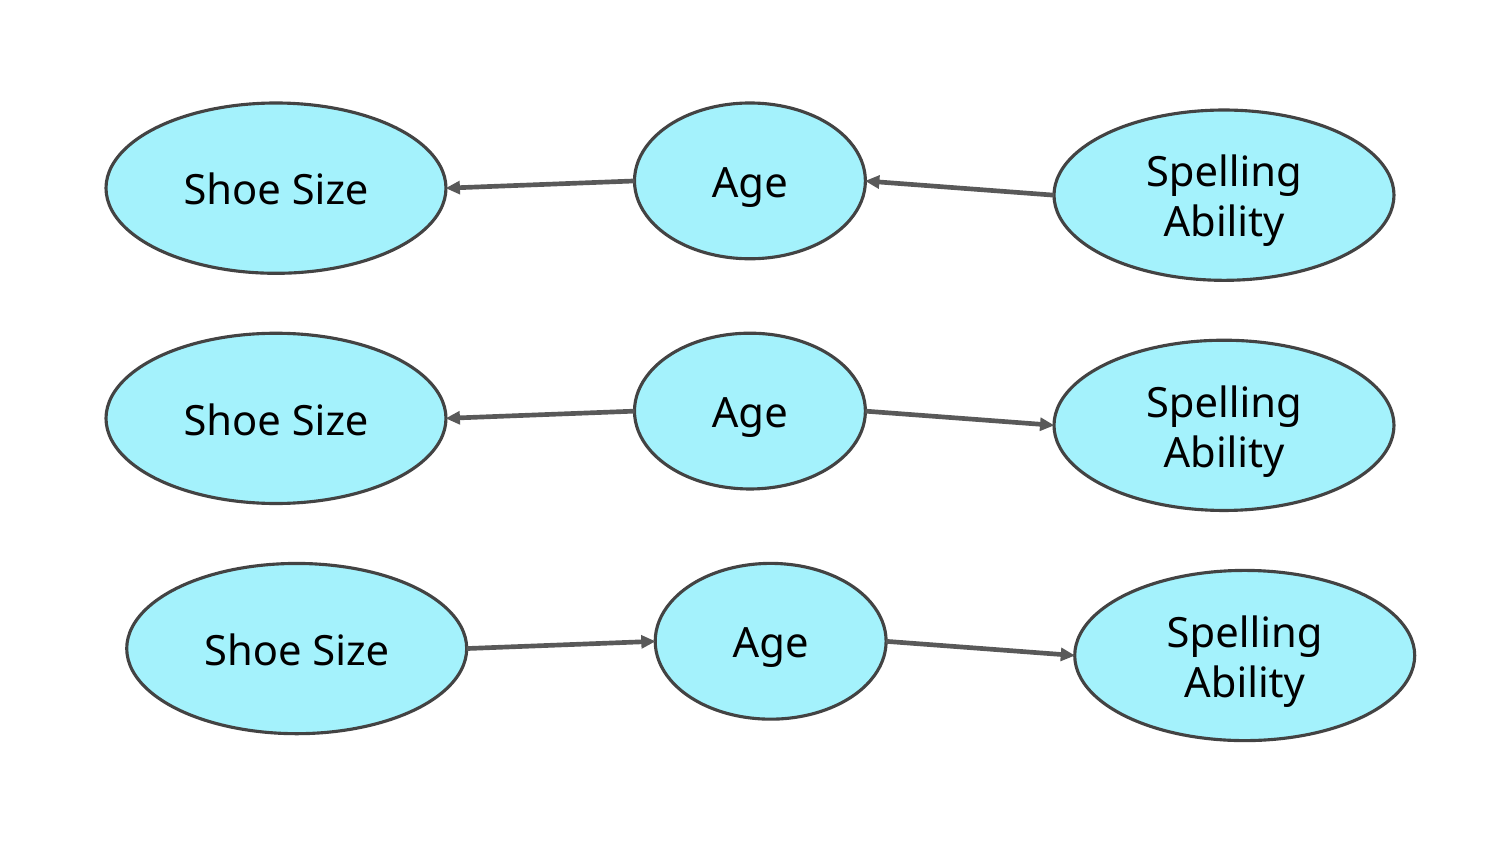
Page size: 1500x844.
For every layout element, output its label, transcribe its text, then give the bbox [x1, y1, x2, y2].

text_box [466, 641, 656, 649]
text_box Age [634, 102, 866, 259]
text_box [865, 410, 1055, 426]
text_box Shoe Size [126, 563, 466, 734]
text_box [445, 180, 635, 189]
text_box Spelling Ability [1075, 570, 1415, 741]
text_box Shoe Size [106, 333, 446, 504]
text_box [865, 180, 1055, 196]
text_box Age [655, 563, 887, 720]
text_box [445, 410, 635, 419]
text_box Shoe Size [106, 102, 446, 274]
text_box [885, 641, 1075, 656]
text_box Age [634, 333, 866, 489]
text_box Spelling Ability [1054, 110, 1394, 281]
text_box Spelling Ability [1054, 340, 1394, 511]
